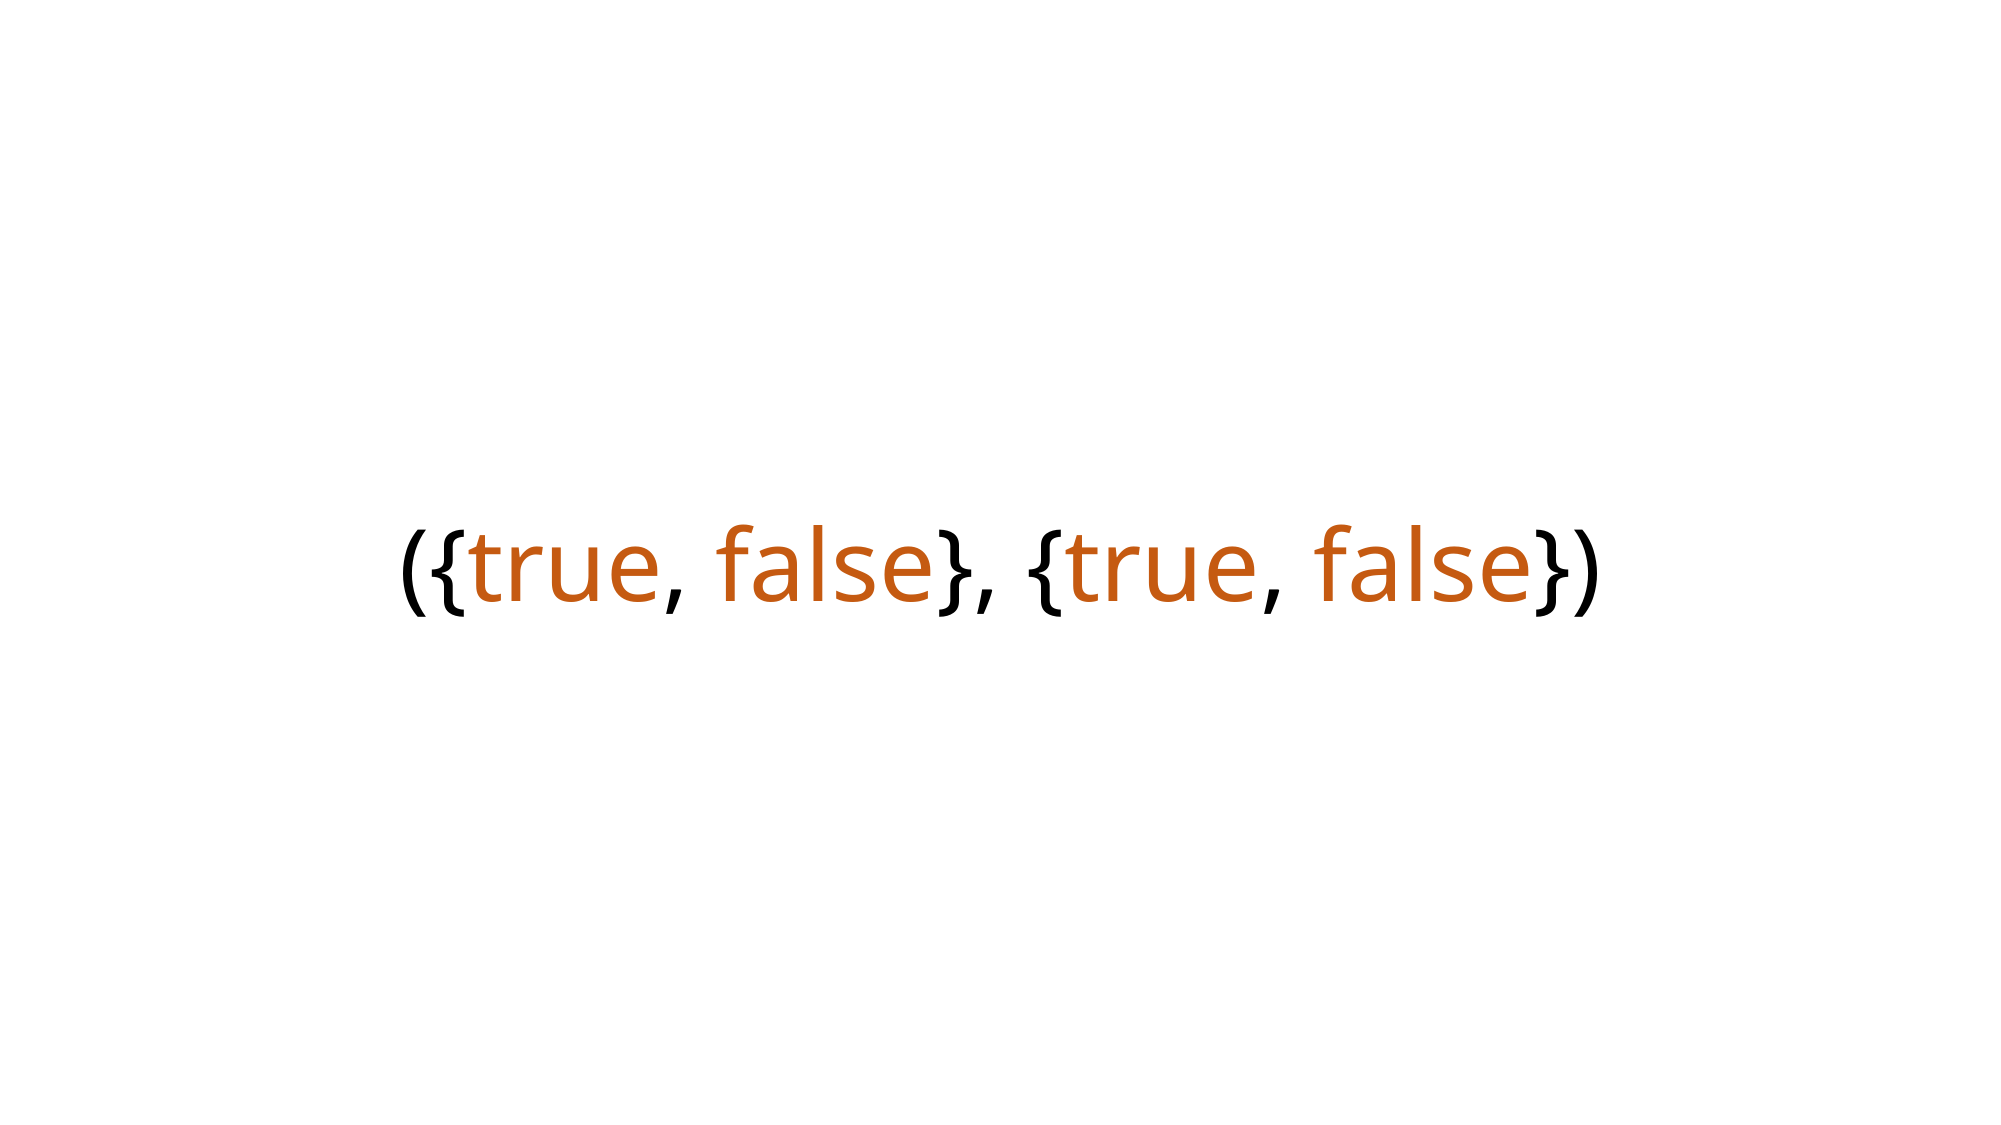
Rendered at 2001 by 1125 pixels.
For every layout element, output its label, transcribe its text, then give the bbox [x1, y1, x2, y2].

text_box ({true, false}, {true, false}) [384, 494, 1617, 629]
